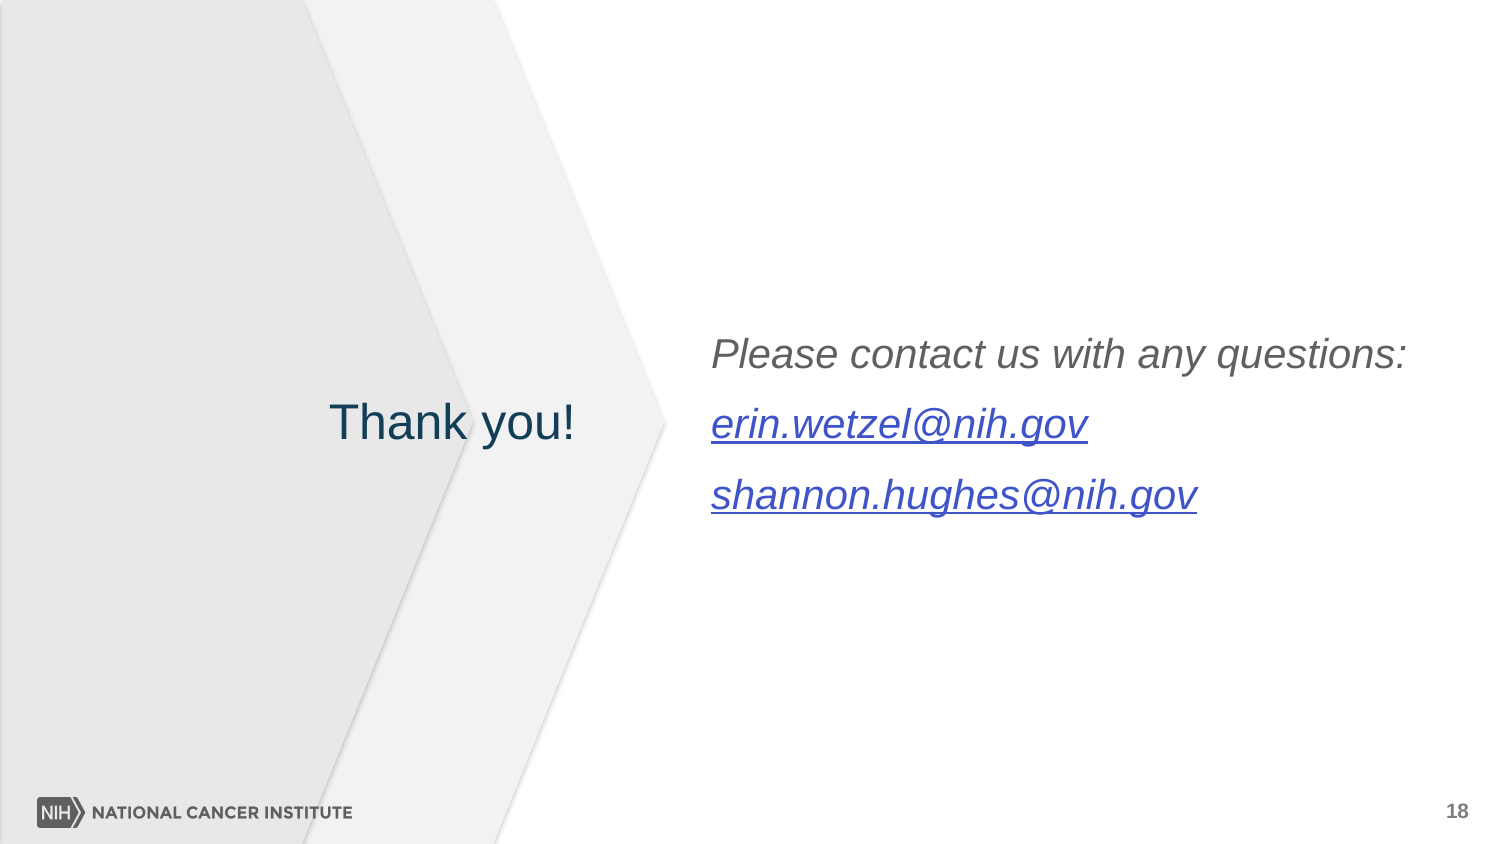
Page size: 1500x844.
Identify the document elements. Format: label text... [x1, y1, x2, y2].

list Please contact us with any questions: erin.wetzel@nih.gov shannon.hughes@nih.gov [711, 0, 1476, 844]
picture [37, 797, 352, 828]
title Thank you! [81, 225, 576, 450]
